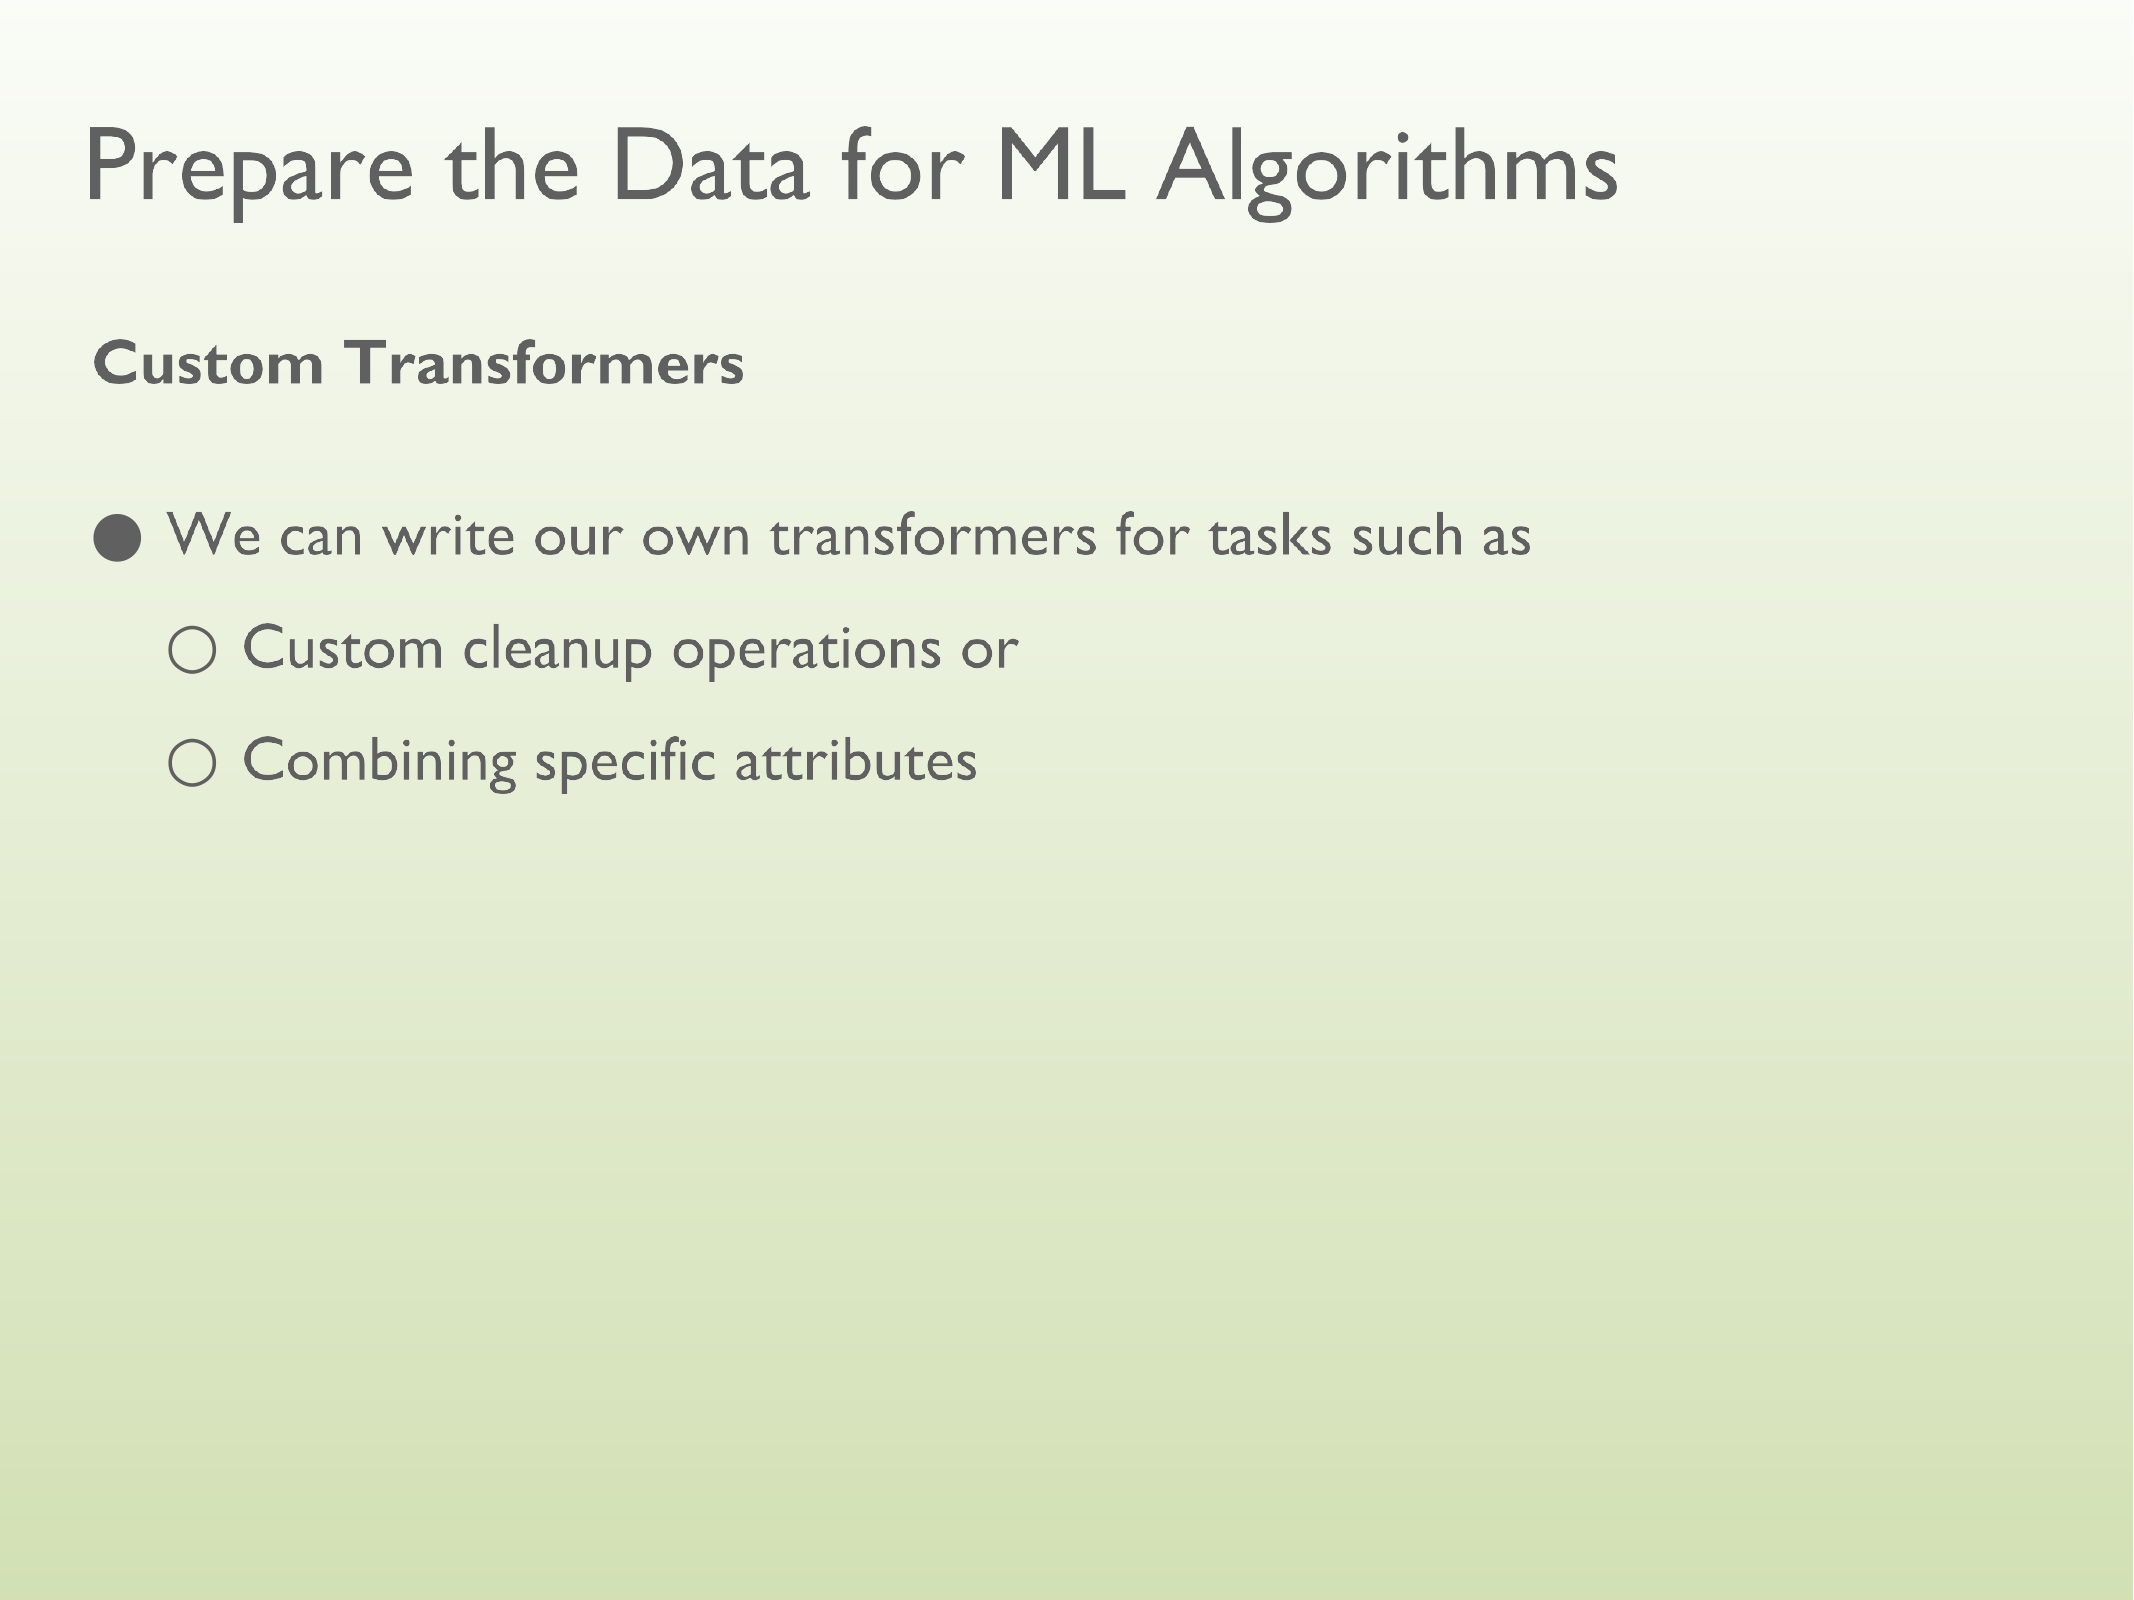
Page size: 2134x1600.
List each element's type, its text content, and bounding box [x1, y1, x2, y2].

picture [165, 511, 1531, 556]
picture [243, 736, 976, 795]
picture [93, 339, 744, 384]
picture [243, 623, 1019, 682]
text_box ● ○ ○ [88, 452, 206, 792]
picture [90, 126, 1617, 223]
